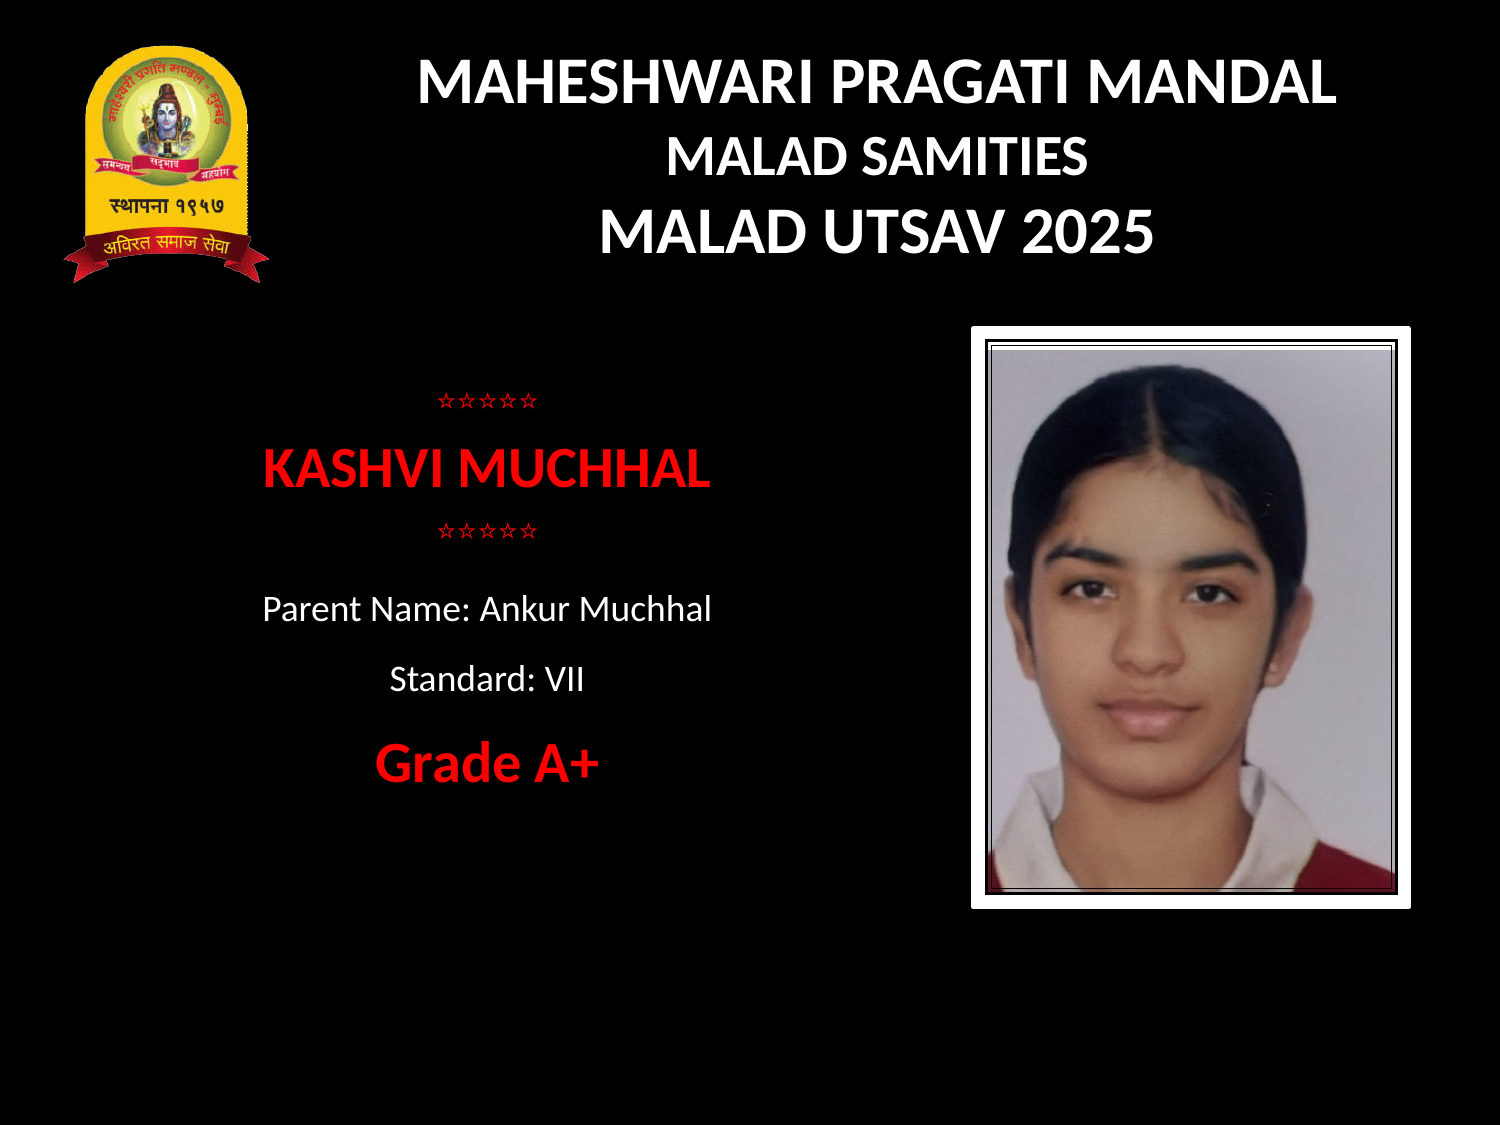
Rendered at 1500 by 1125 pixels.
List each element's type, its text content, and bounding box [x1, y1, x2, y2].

picture [974, 329, 1408, 907]
text_box ⭐⭐⭐⭐⭐ KASHVI MUCHHAL ⭐⭐⭐⭐⭐ Parent Name: Ankur Muchhal Standard: VII Grade A+ [74, 374, 900, 802]
text_box MAHESHWARI PRAGATI MANDAL MALAD SAMITIES MALAD UTSAV 2025 [401, 29, 1354, 275]
picture [29, 29, 297, 301]
